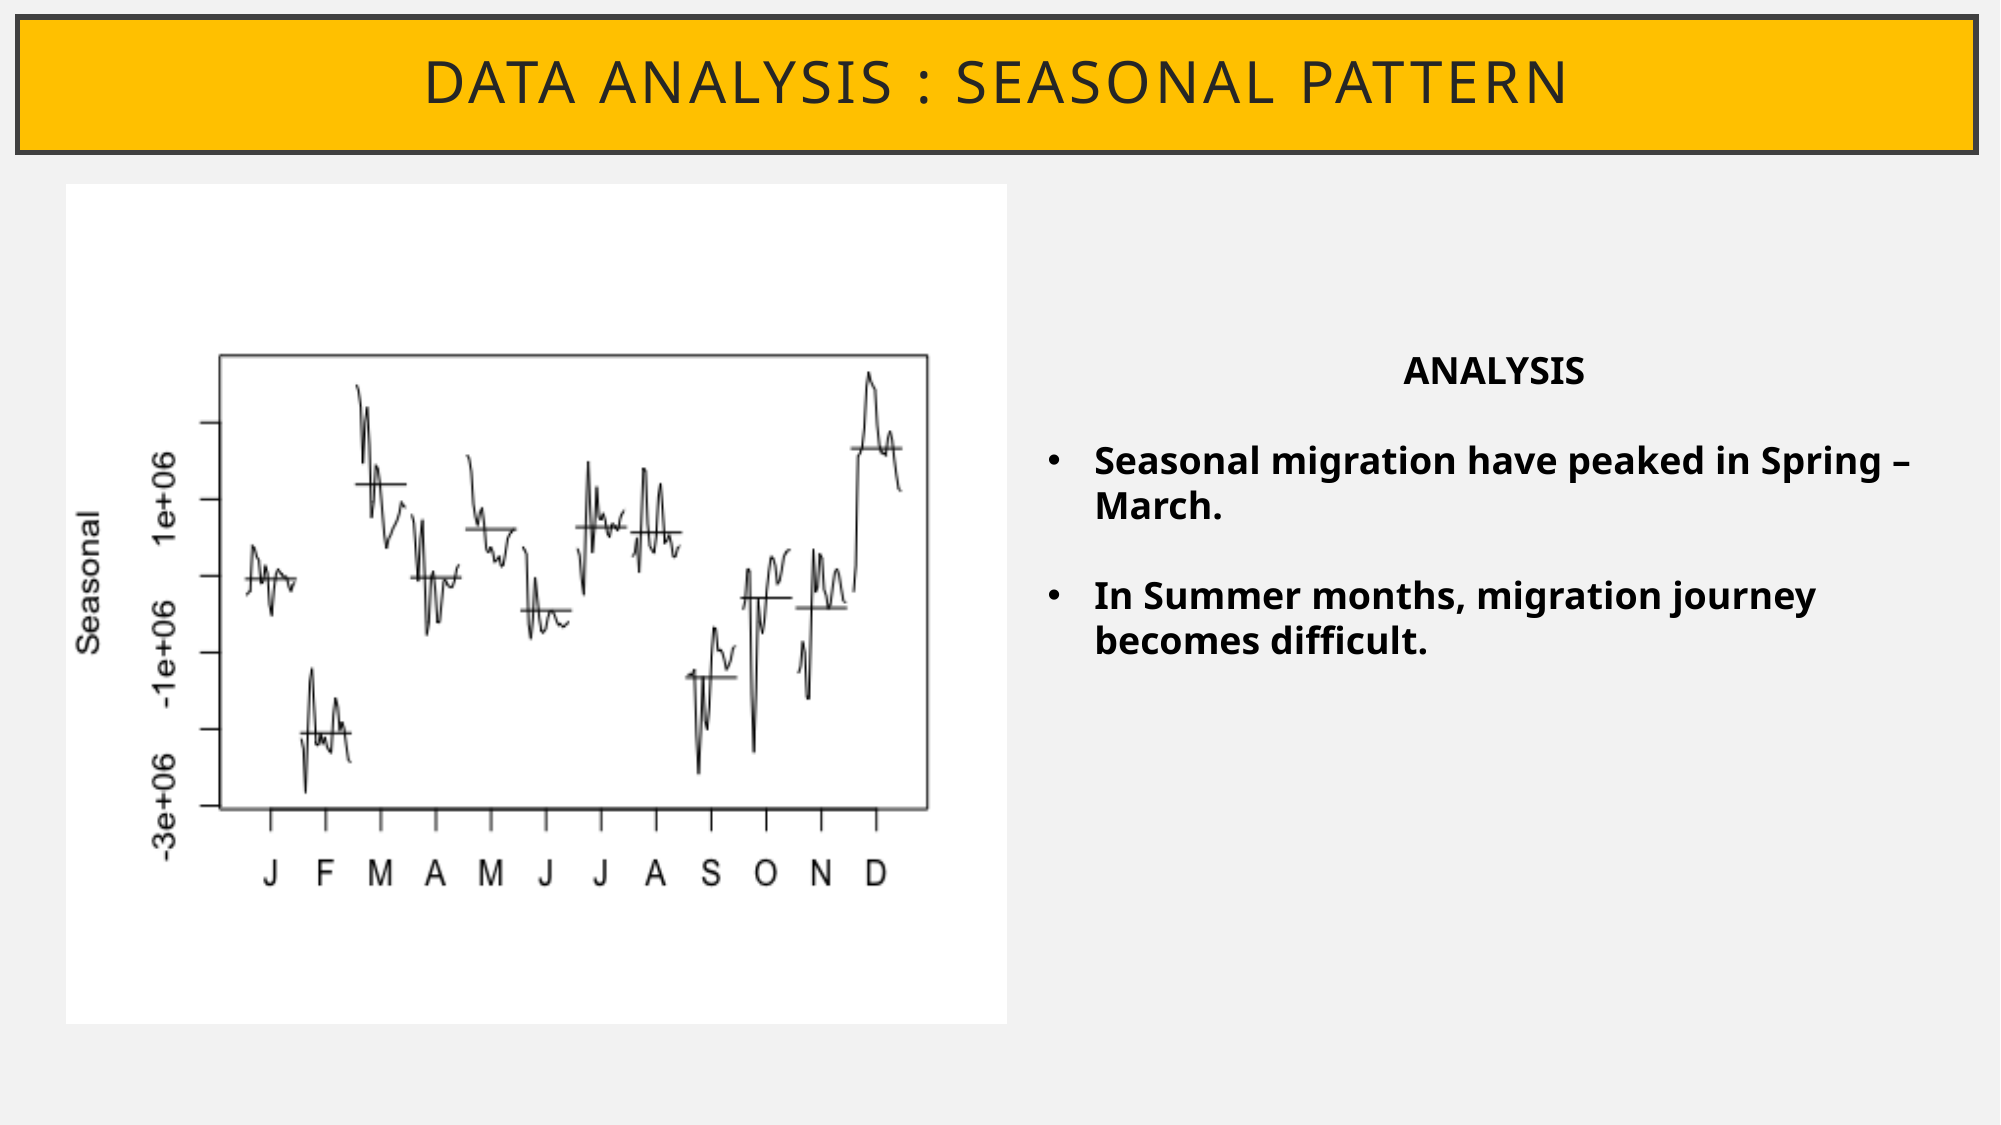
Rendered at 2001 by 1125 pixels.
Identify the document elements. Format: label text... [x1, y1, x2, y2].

title DATA ANALYSIS : Seasonal pattern [15, 14, 1979, 155]
picture [66, 184, 1007, 1024]
text_box ANALYSIS Seasonal migration have peaked in Spring – March. In Summer months, migration journey becomes difficult. [1032, 339, 1957, 805]
